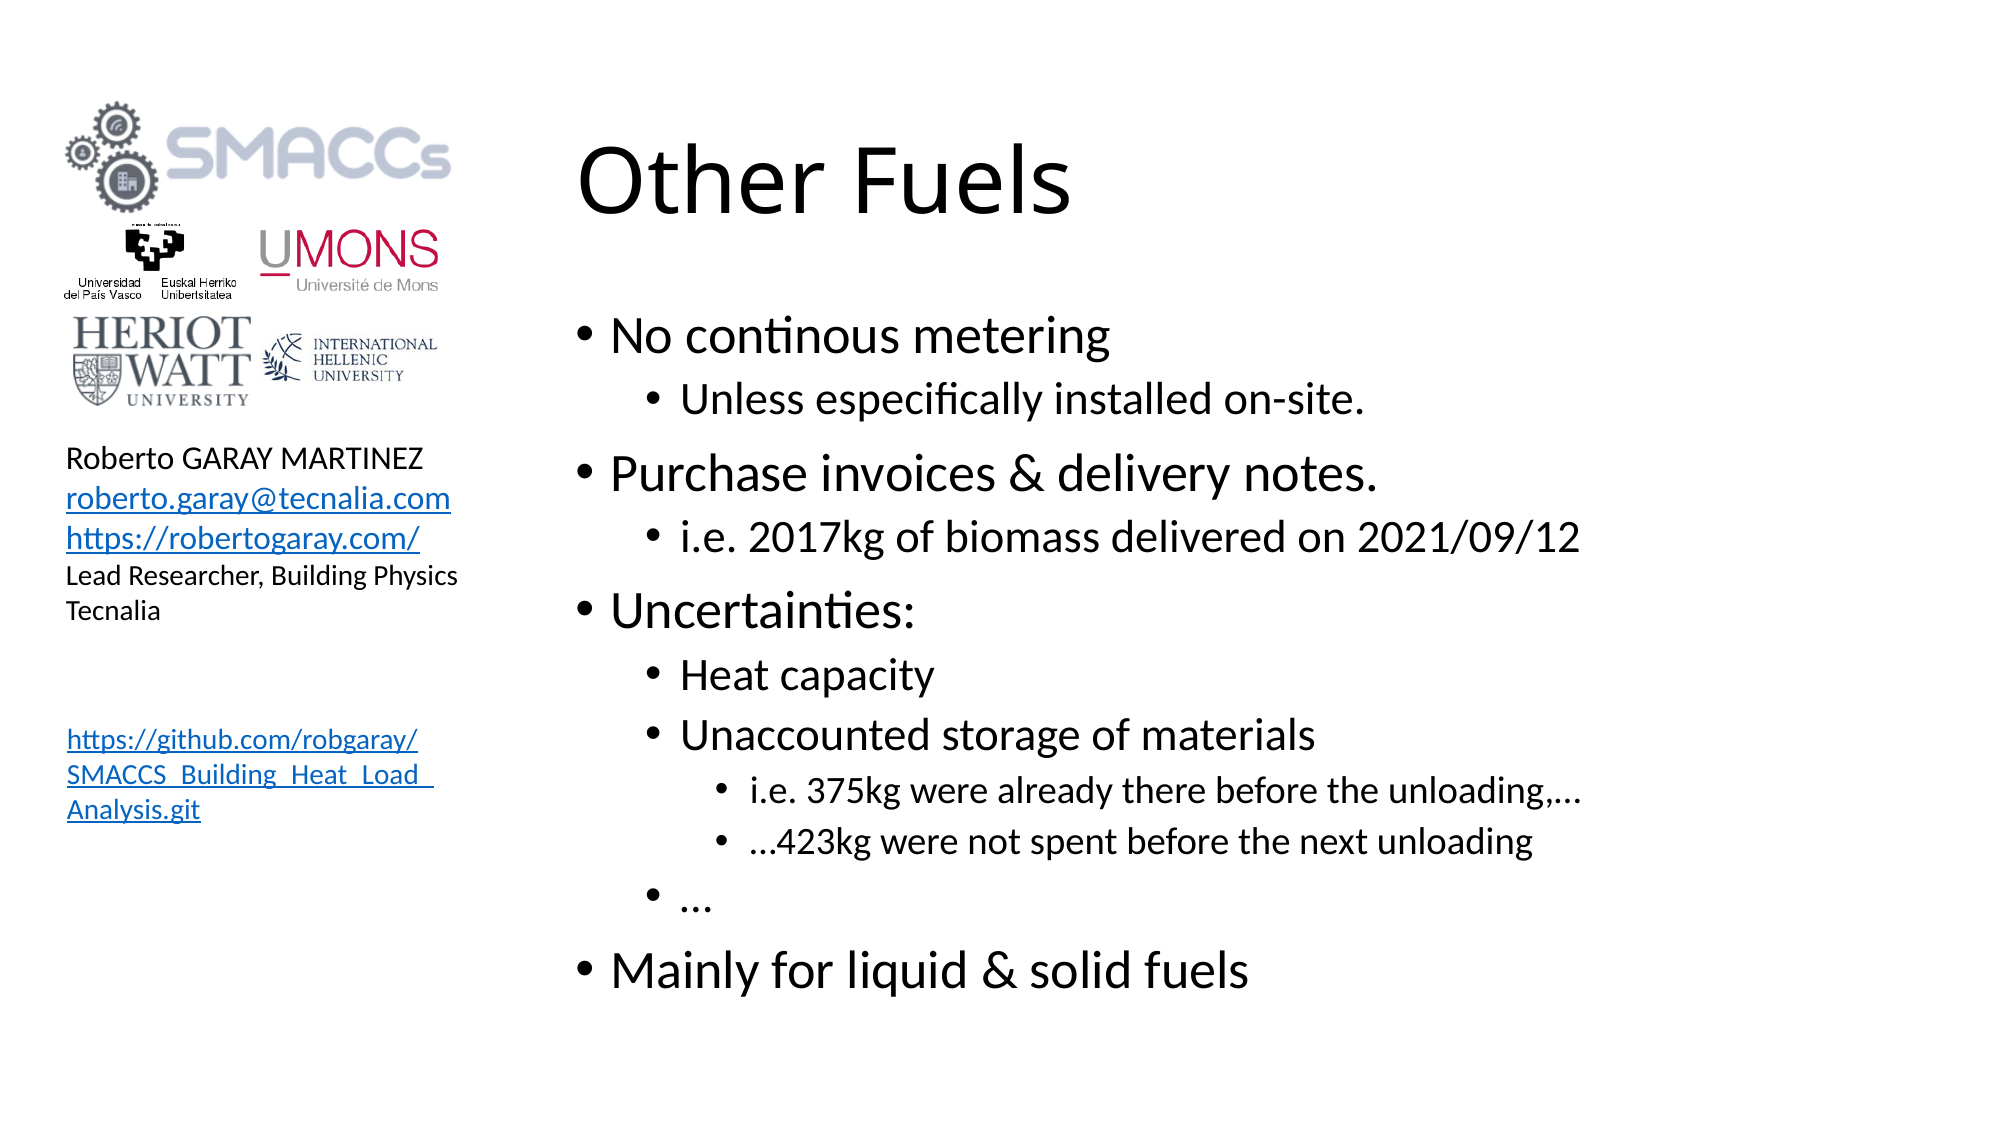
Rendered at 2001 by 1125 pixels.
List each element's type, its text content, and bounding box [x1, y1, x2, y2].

picture [62, 218, 240, 307]
picture [73, 316, 251, 406]
picture [260, 229, 438, 291]
picture [260, 324, 438, 390]
title Other Fuels [560, 91, 1863, 278]
list No continous metering Unless especifically installed on-site. Purchase invoices & delivery notes. i.e. 2017kg of biomass delivered on 2021/09/12 Uncertainties: Heat capacity Unaccounted storage of materials i.e. 375kg were already there before the unloading,… …423kg were not spent before the next unloading … Mainly for liquid & solid fuels [560, 299, 1863, 1014]
